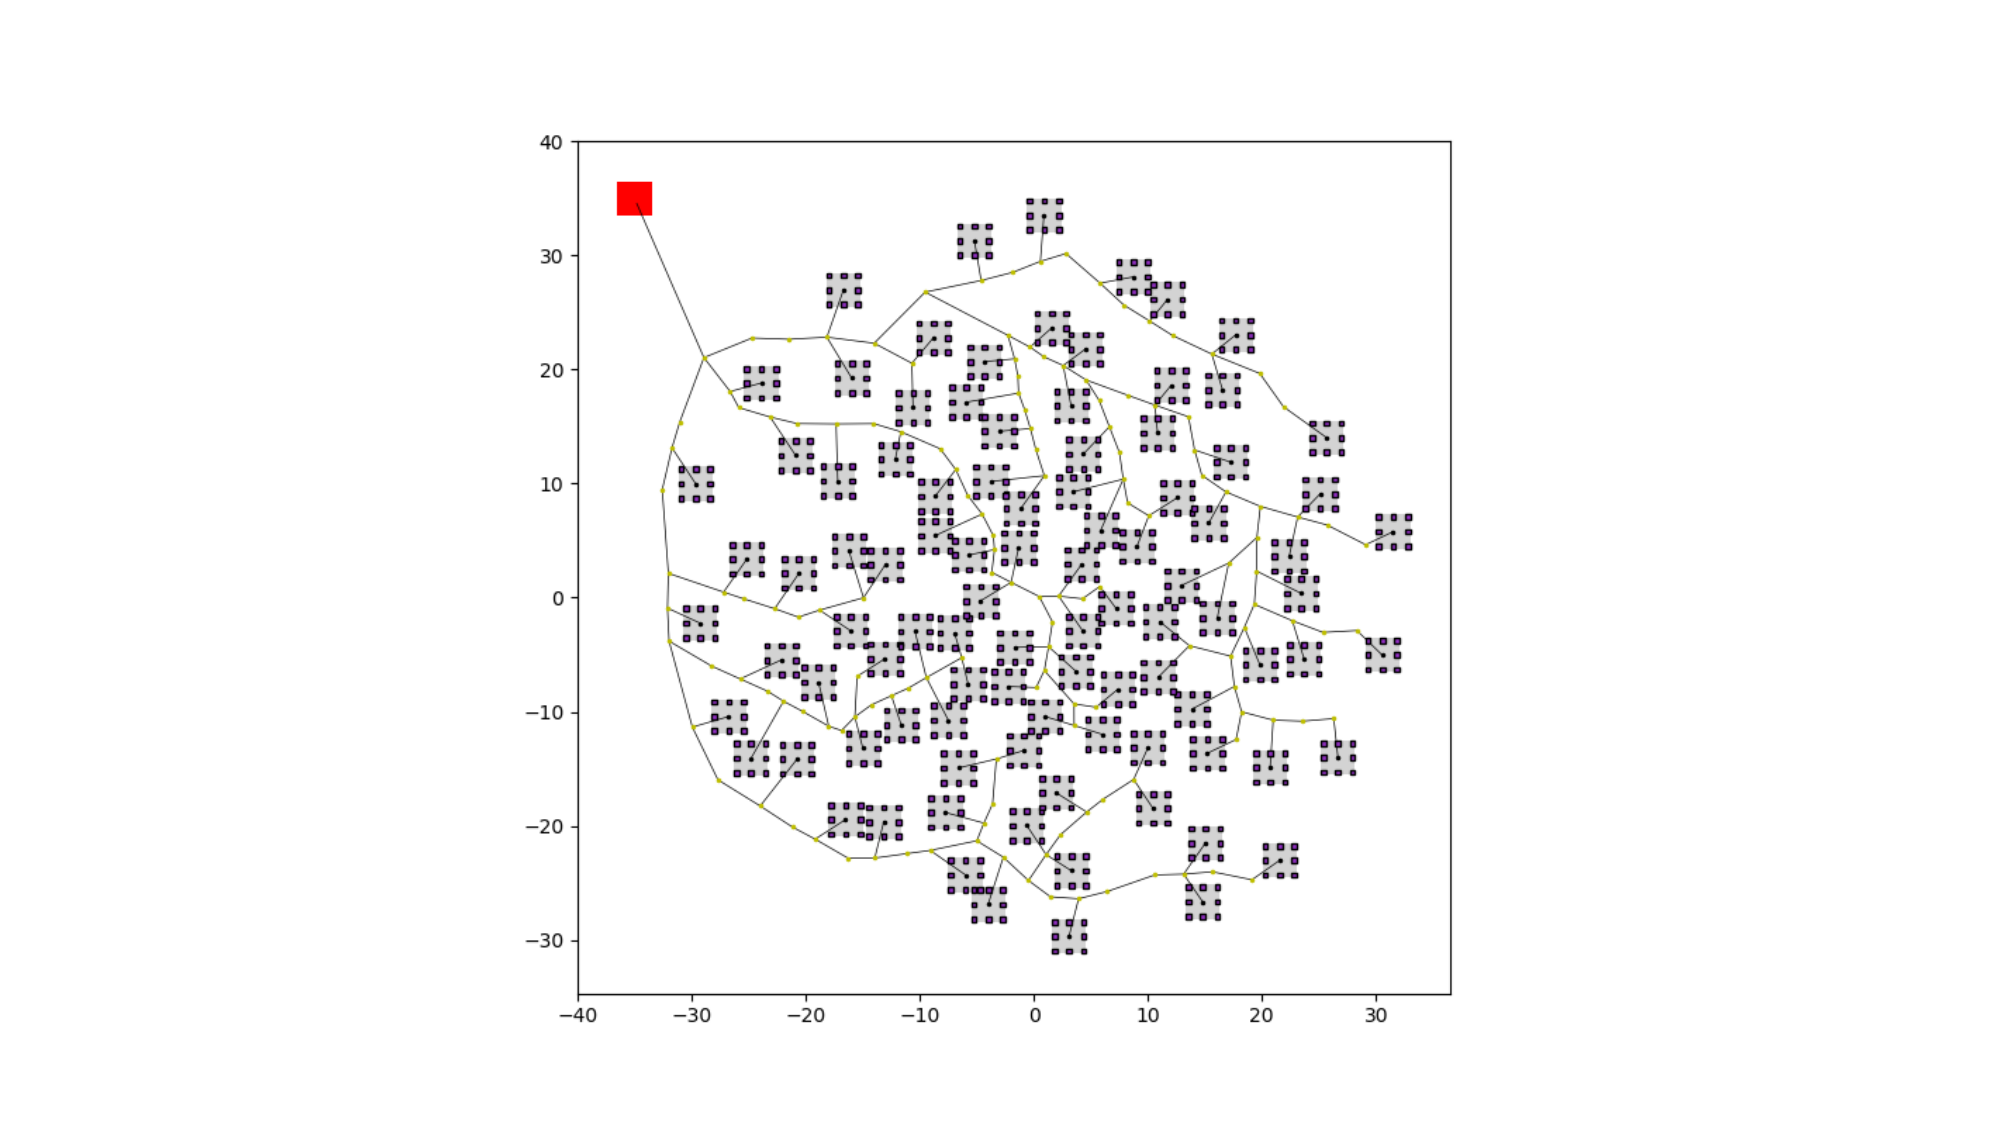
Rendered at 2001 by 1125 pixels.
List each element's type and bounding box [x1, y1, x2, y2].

picture [437, 0, 1563, 1125]
